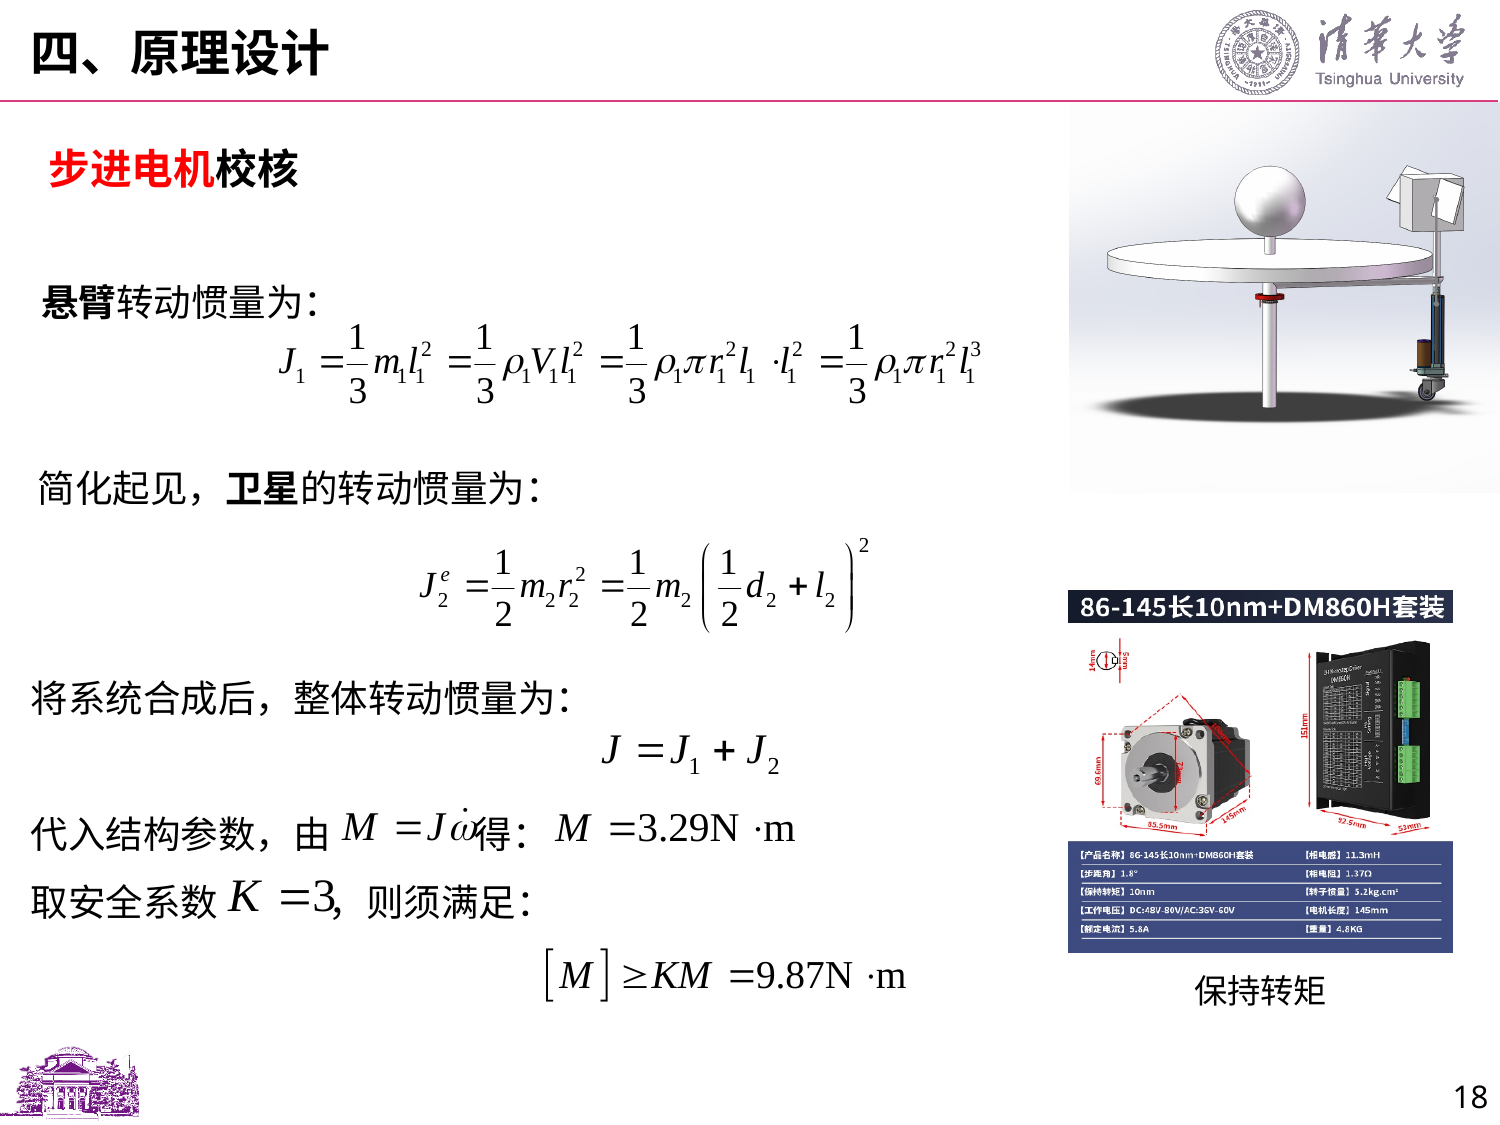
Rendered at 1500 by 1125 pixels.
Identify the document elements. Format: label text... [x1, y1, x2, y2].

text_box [547, 802, 803, 854]
picture [1068, 590, 1453, 953]
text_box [539, 946, 916, 1012]
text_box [410, 527, 878, 642]
text_box 将系统合成后，整体转动惯量为： [16, 645, 726, 728]
text_box 悬臂转动惯量为： [26, 249, 563, 332]
picture [0, 1027, 139, 1125]
text_box 简化起见，卫星的转动惯量为： [22, 434, 732, 517]
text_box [333, 801, 488, 852]
text_box 步进电机校核 [33, 135, 790, 200]
text_box 四、原理设计 [16, 13, 581, 89]
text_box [218, 867, 347, 925]
slide_number 18 [1440, 1076, 1500, 1122]
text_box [591, 719, 789, 783]
picture [1069, 102, 1500, 493]
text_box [269, 312, 992, 414]
picture [1183, 3, 1496, 101]
text_box 代入结构参数，由 得： 取安全系数 ，则须满足： [16, 781, 726, 932]
